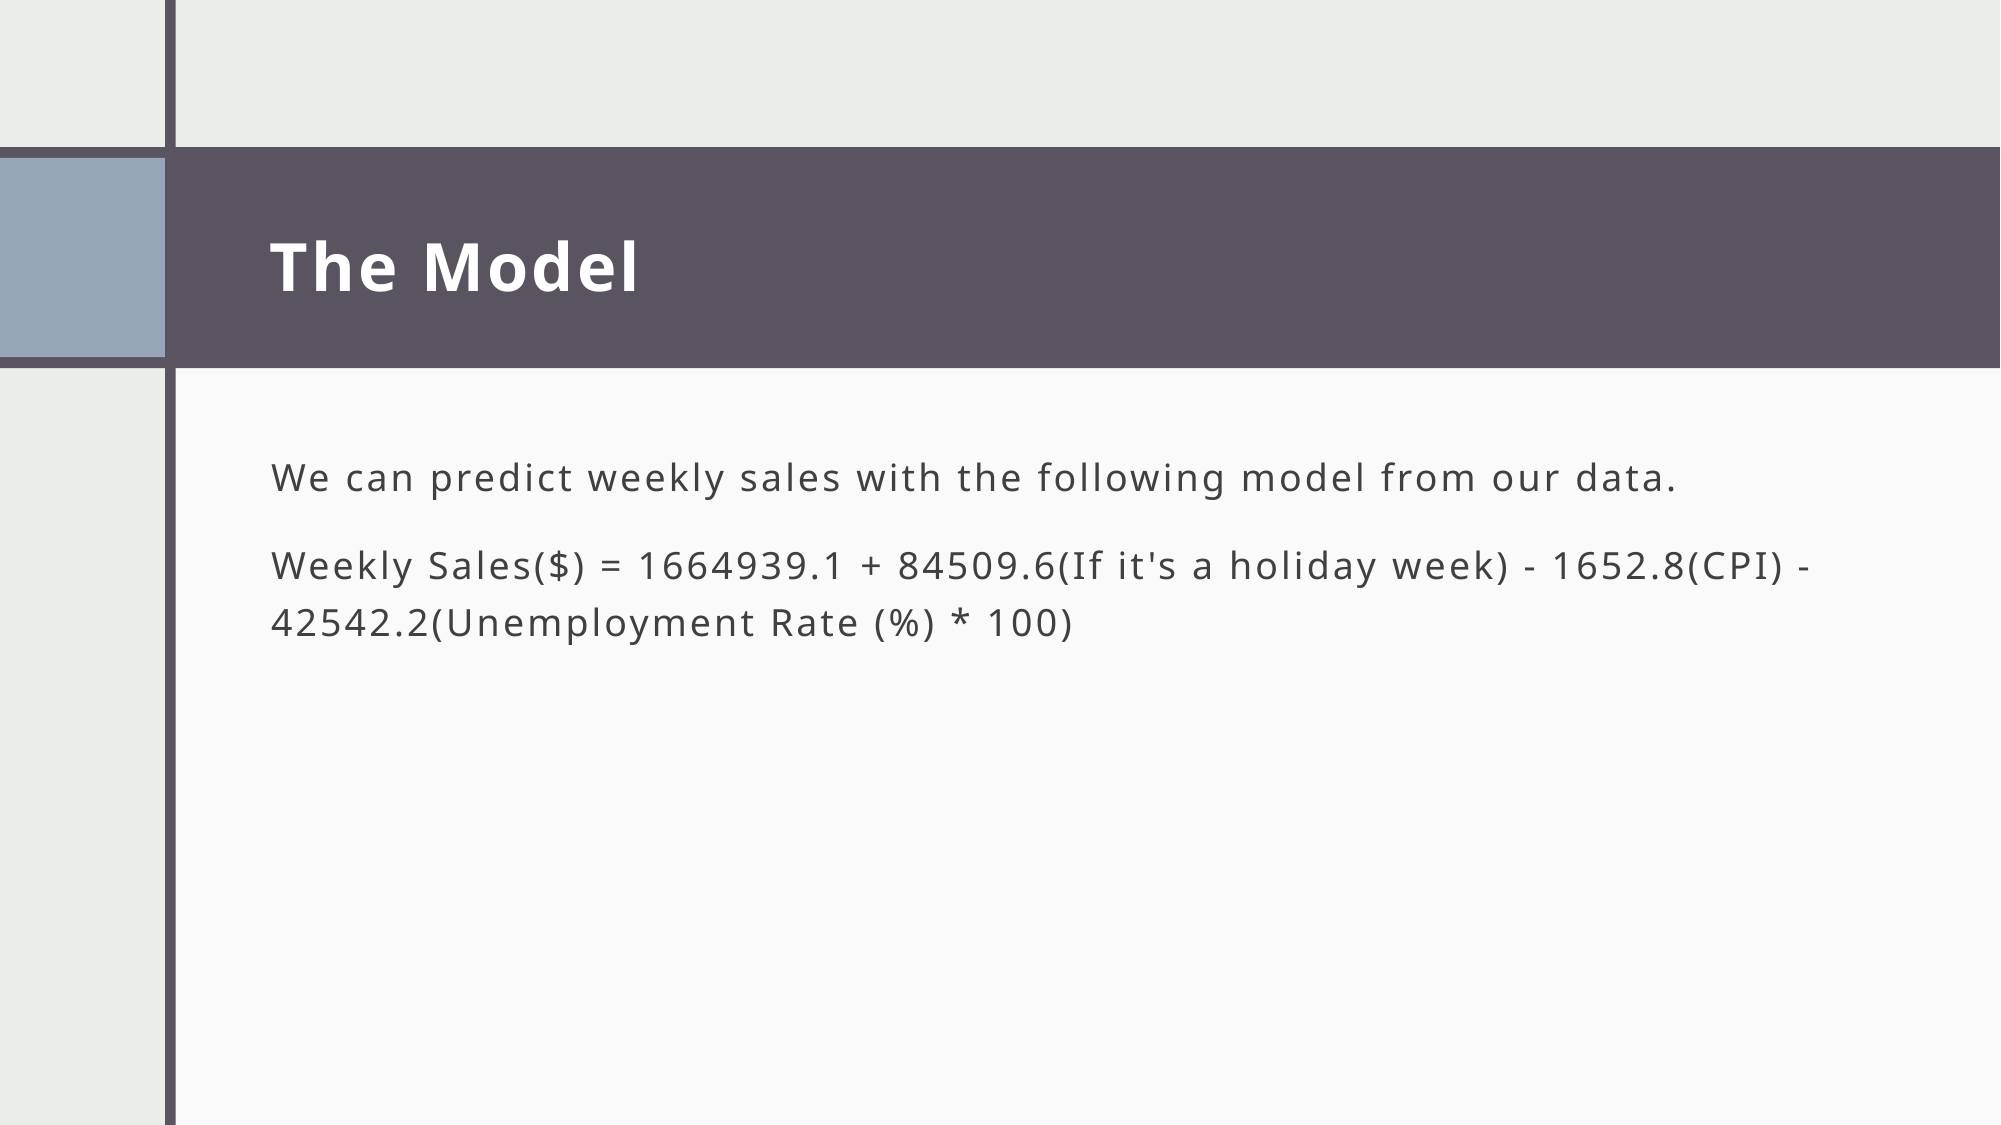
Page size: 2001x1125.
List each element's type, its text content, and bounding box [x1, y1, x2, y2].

list We can predict weekly sales with the following model from our data. Weekly Sales($) = 1664939.1 + 84509.6(If it's a holiday week) - 1652.8(CPI) - 42542.2(Unemployment Rate (%) * 100) [253, 425, 1923, 1035]
title The Model [251, 157, 1895, 358]
